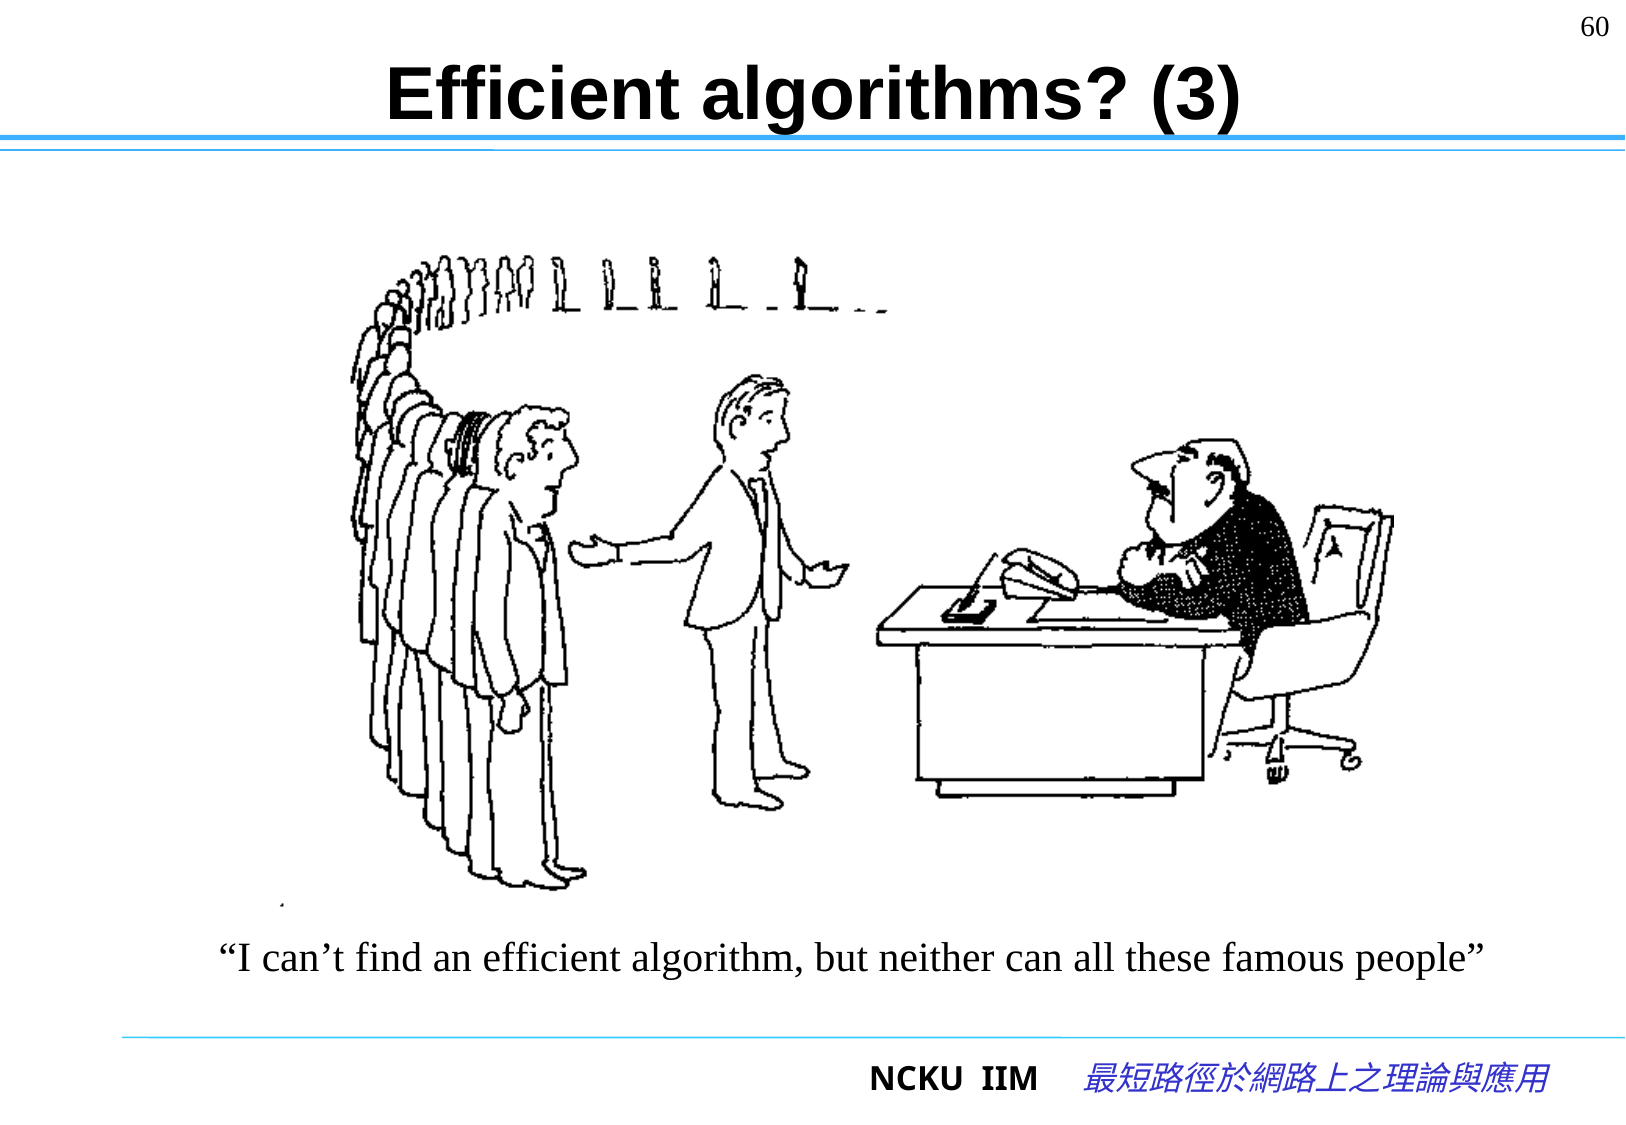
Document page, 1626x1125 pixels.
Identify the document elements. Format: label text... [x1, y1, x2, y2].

text_box “I can’t find an efficient algorithm, but neither can all these famous people” [203, 922, 1502, 988]
slide_number 60 [1489, 0, 1625, 75]
text_box Efficient algorithms? (3) [139, 18, 1490, 161]
picture [268, 207, 1395, 924]
